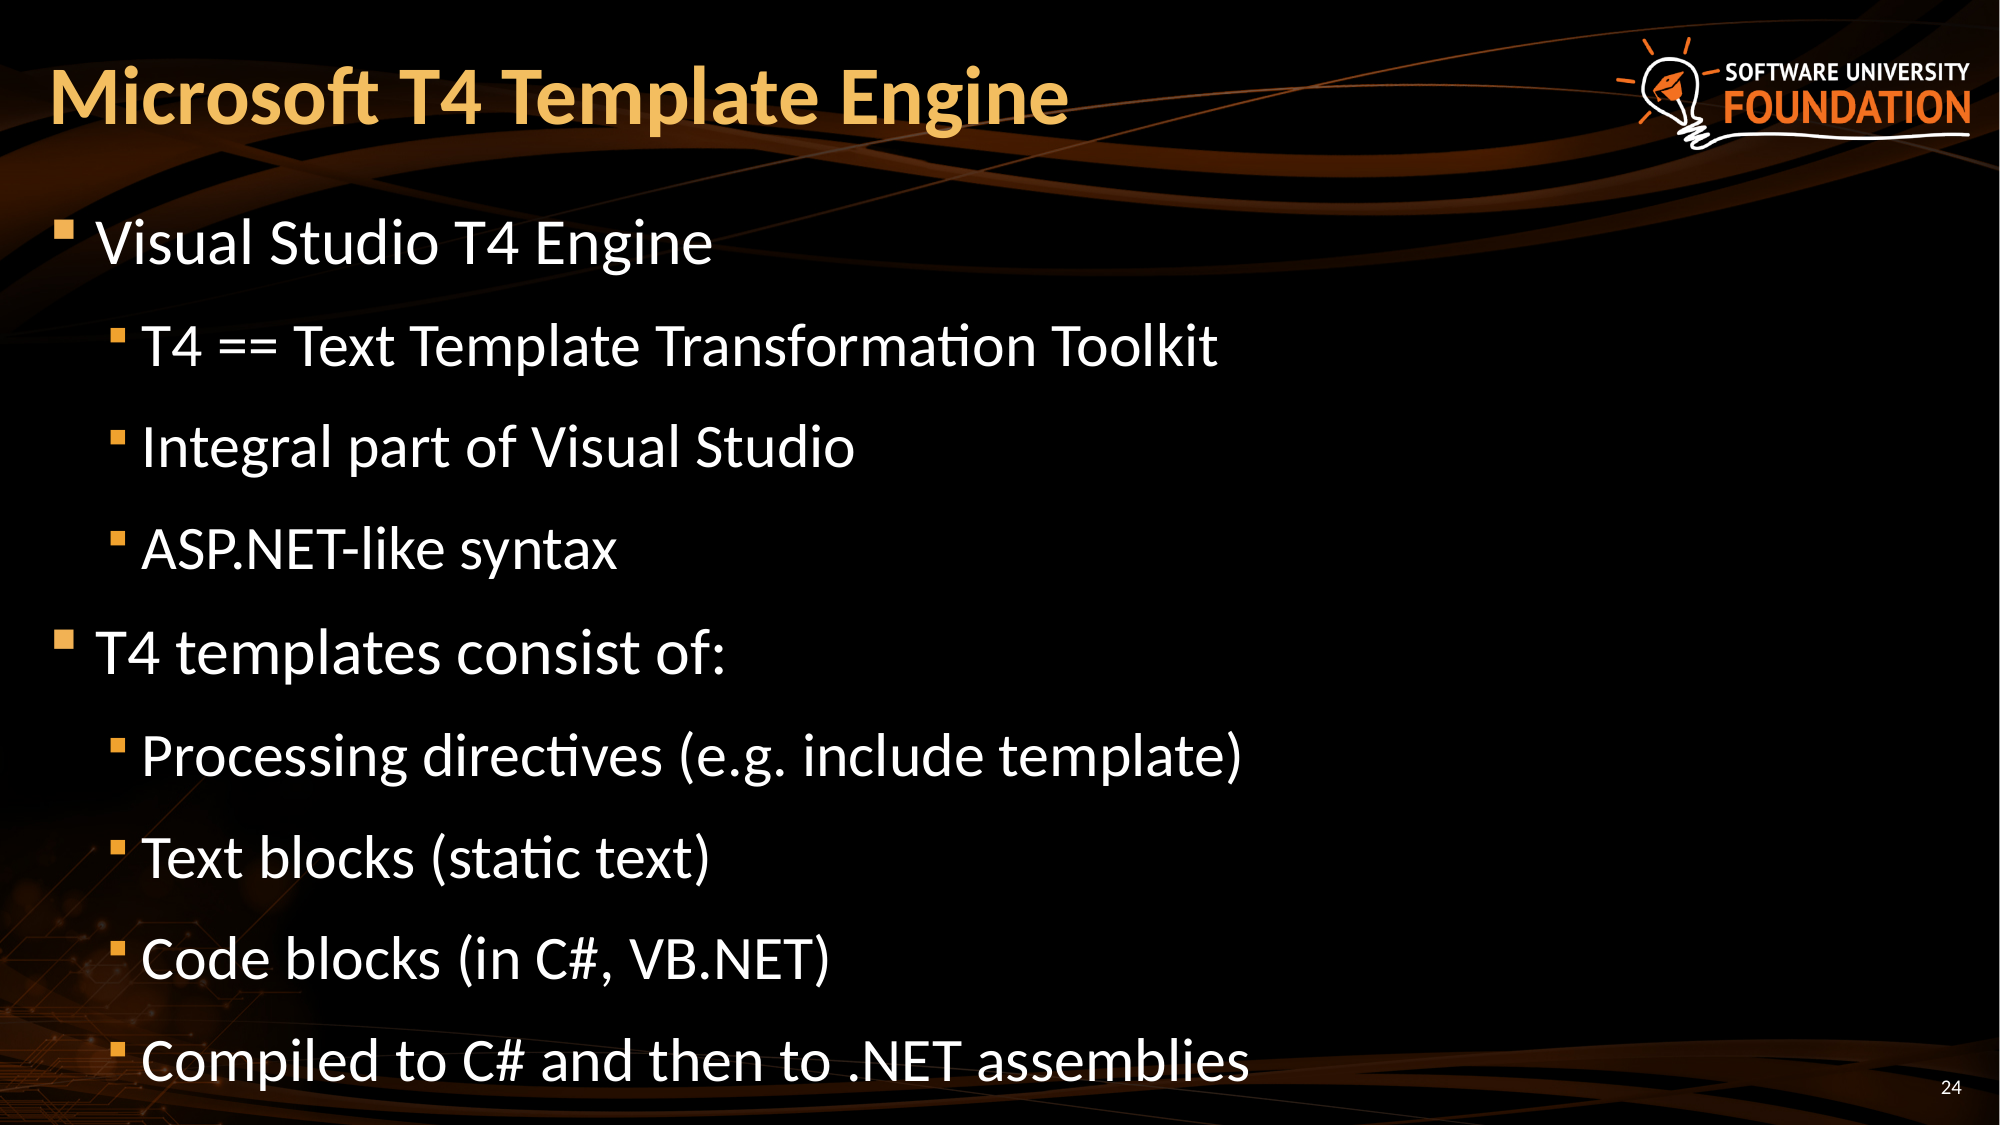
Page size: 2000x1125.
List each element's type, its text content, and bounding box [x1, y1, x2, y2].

picture [0, 0, 2000, 1125]
title Microsoft T4 Template Engine [30, 6, 1602, 189]
list Visual Studio T4 Engine T4 == Text Template Transformation Toolkit Integral part of Visual Studio ASP.NET-like syntax T4 templates consist of: Processing directives (e.g. include template) Text blocks (static text) Code blocks (in C#, VB.NET) Compiled to C# and then to .NET assemblies [31, 188, 1968, 1103]
